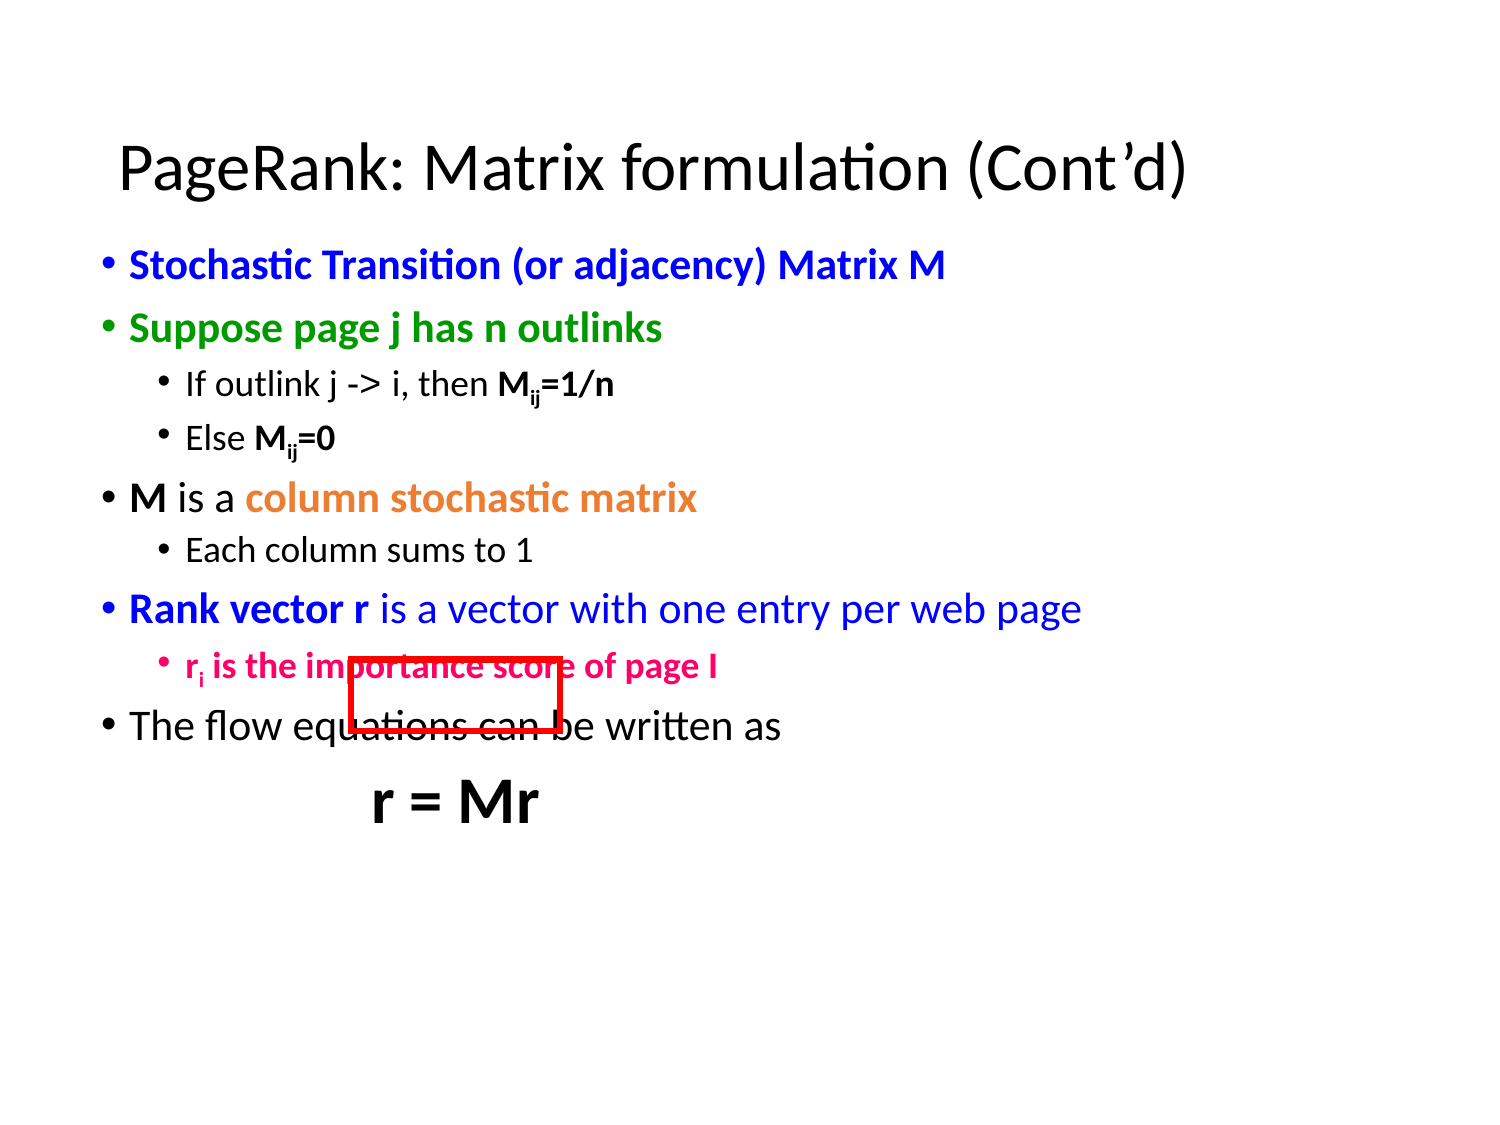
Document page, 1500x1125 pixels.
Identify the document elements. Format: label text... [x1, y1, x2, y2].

title PageRank: Matrix formulation (Cont’d) [103, 59, 1397, 234]
list Stochastic Transition (or adjacency) Matrix M Suppose page j has n outlinks If outlink j -> i, then Mij=1/n Else Mij=0 M is a column stochastic matrix Each column sums to 1 Rank vector r is a vector with one entry per web page ri is the importance score of page I The flow equations can be written as r = Mr [86, 234, 1449, 997]
text_box [351, 659, 561, 731]
